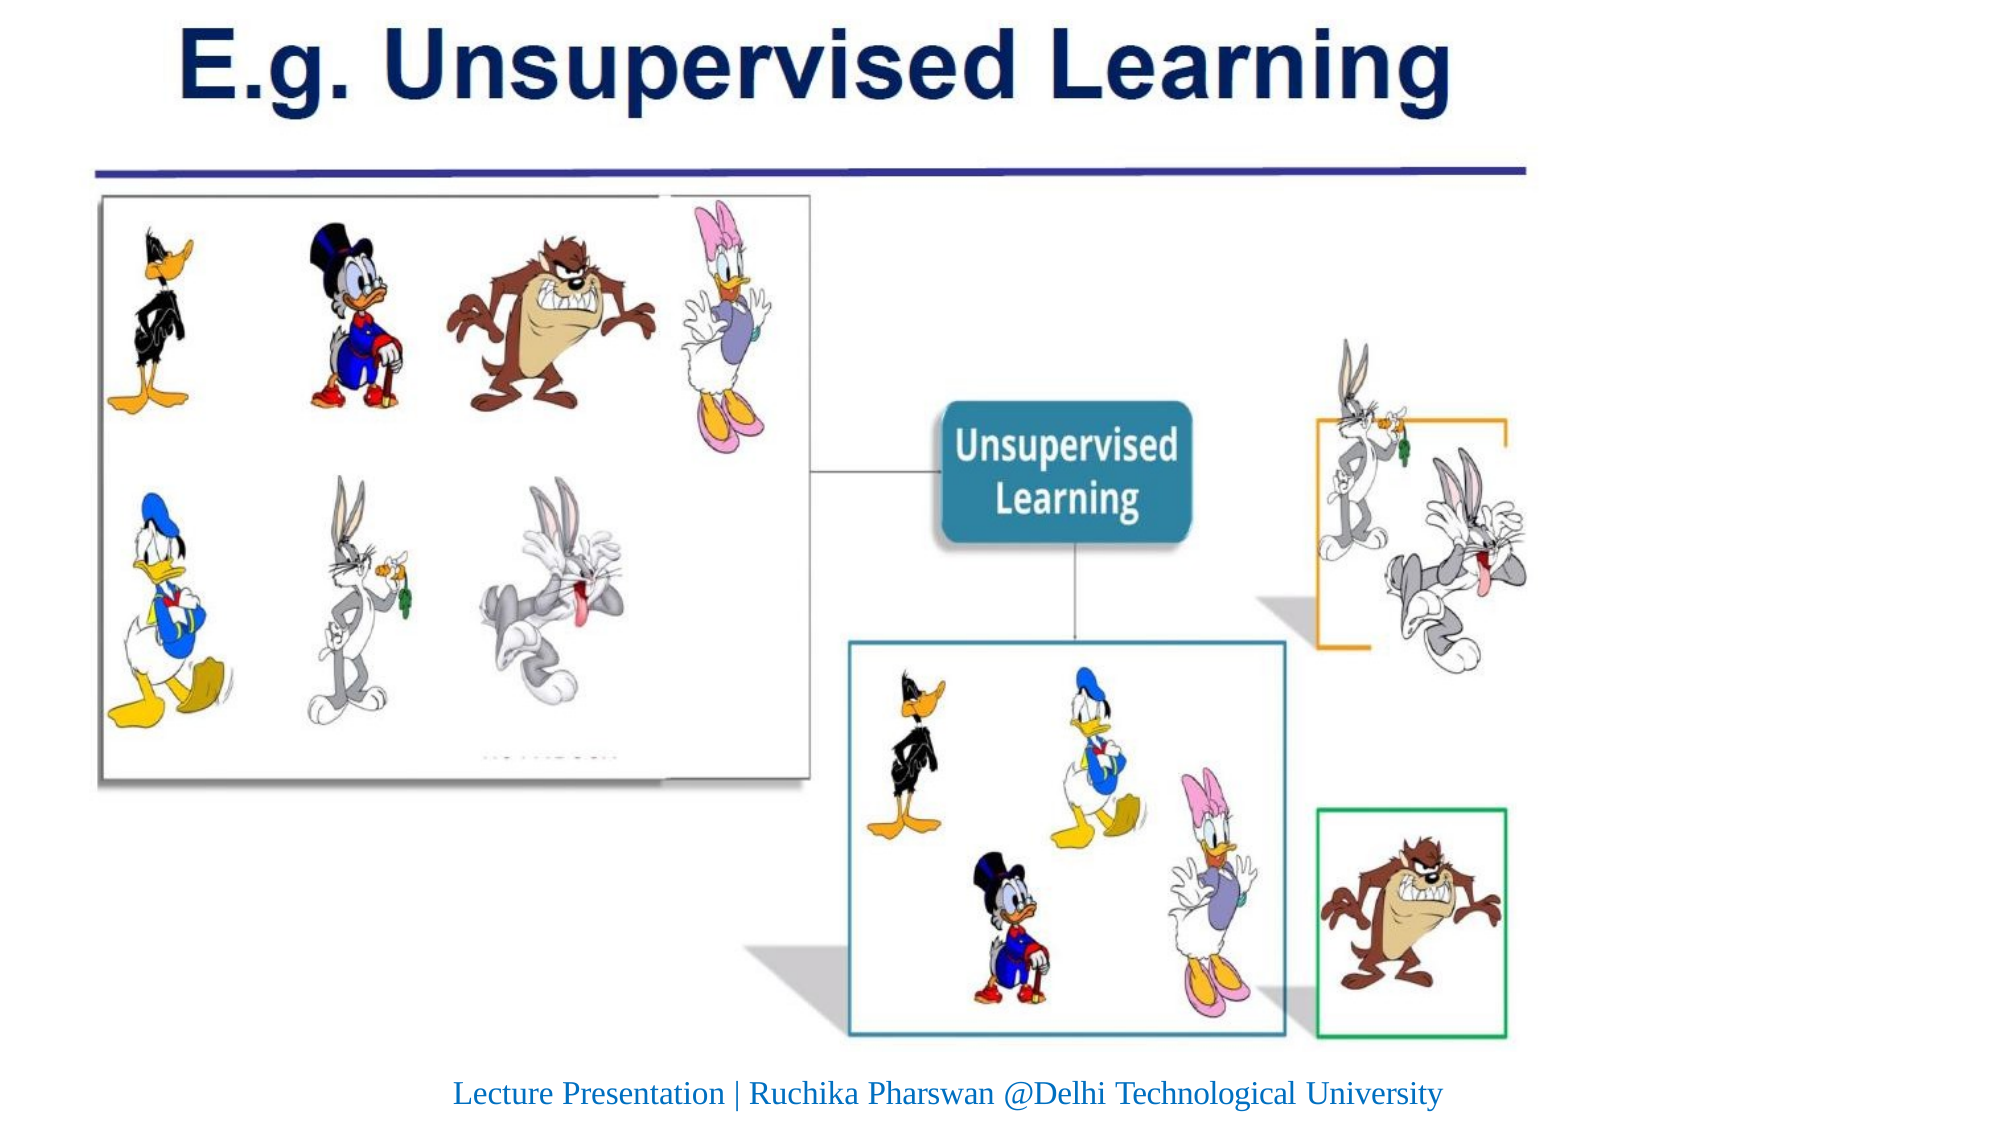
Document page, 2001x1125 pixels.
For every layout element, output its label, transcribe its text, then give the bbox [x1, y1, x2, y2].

picture [79, 19, 1539, 1052]
text_box Lecture Presentation | Ruchika Pharswan @Delhi Technological University [450, 1073, 1450, 1112]
